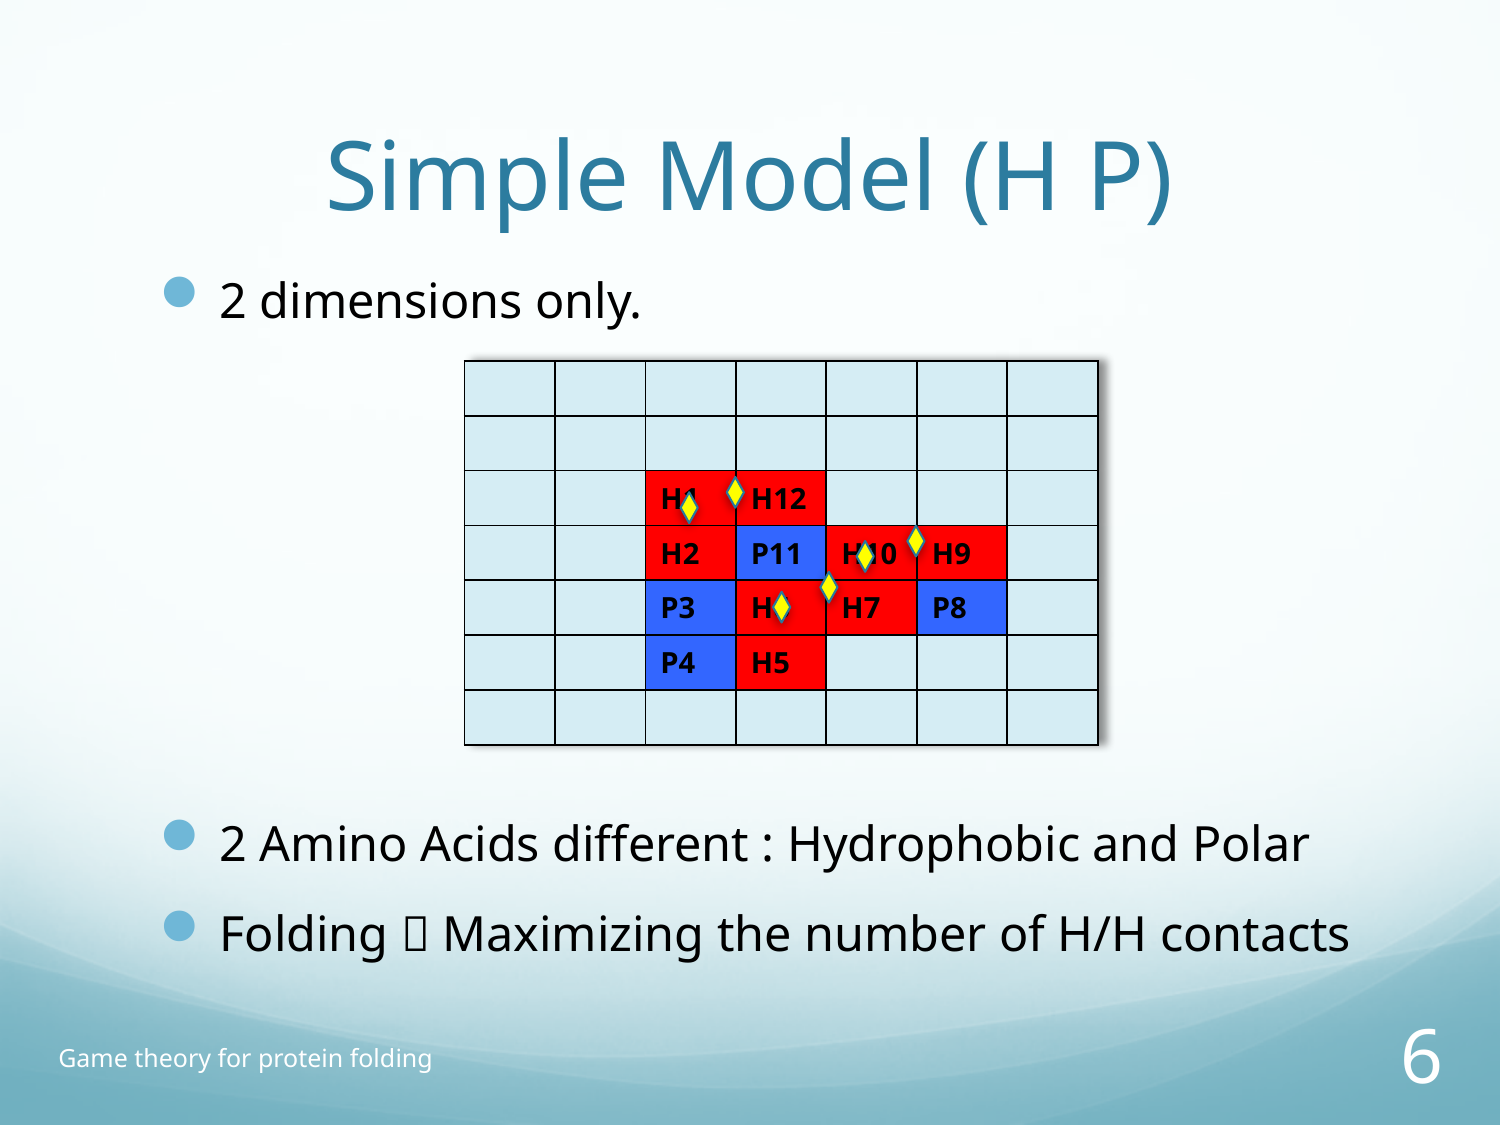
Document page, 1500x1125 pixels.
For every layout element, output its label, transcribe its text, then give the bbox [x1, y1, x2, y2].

table_cell [1008, 691, 1097, 744]
title Simple Model (H P) [90, 17, 1410, 237]
table_cell [646, 691, 735, 744]
table_cell [918, 636, 1006, 689]
table_cell H1 [646, 471, 735, 525]
table_cell P3 [646, 581, 735, 634]
table_header [737, 362, 825, 415]
table_cell H9 [918, 526, 1006, 579]
table_header [465, 362, 554, 415]
table_cell H2 [646, 526, 735, 579]
table_cell [556, 471, 645, 525]
table_cell P4 [646, 636, 735, 689]
table_cell H12 [737, 471, 825, 525]
table_header [918, 362, 1006, 415]
table_cell H6 [737, 581, 825, 634]
table_cell [556, 417, 645, 470]
table_cell [465, 691, 554, 744]
table_cell [1008, 581, 1097, 634]
table_cell [918, 471, 1006, 525]
list 2 dimensions only. 2 Amino Acids different : Hydrophobic and Polar Folding  Maximizing the number of H/H contacts [144, 262, 1410, 975]
table_cell [737, 691, 825, 744]
table_cell [465, 471, 554, 525]
table_cell [556, 691, 645, 744]
table_cell [1008, 417, 1097, 470]
table_cell [1008, 526, 1097, 579]
table_cell [827, 417, 916, 470]
table_cell [556, 526, 645, 579]
table_cell H7 [827, 581, 916, 634]
footer Game theory for protein folding [43, 1029, 838, 1090]
table_cell [465, 581, 554, 634]
text_box [772, 590, 792, 624]
table_cell [827, 636, 916, 689]
text_box [679, 491, 699, 525]
table_cell [646, 417, 735, 470]
table_cell [918, 691, 1006, 744]
table_cell [827, 471, 916, 525]
text_box [906, 524, 926, 558]
text_box [819, 570, 839, 604]
table_header [556, 362, 645, 415]
table_header [1008, 362, 1097, 415]
table_cell [556, 636, 645, 689]
table_cell P11 [737, 526, 825, 579]
table_header [646, 362, 735, 415]
table_cell [737, 417, 825, 470]
text_box [725, 475, 745, 509]
slide_number 6 [1295, 1029, 1459, 1090]
table_cell [827, 691, 916, 744]
table_cell [556, 581, 645, 634]
table_cell [918, 417, 1006, 470]
table_cell [465, 417, 554, 470]
table_cell [465, 636, 554, 689]
table_header [827, 362, 916, 415]
text_box [855, 539, 875, 573]
table_cell H5 [737, 636, 825, 689]
table_cell [465, 526, 554, 579]
table_cell P8 [918, 581, 1006, 634]
table_cell H10 [827, 526, 916, 579]
table_cell [1008, 636, 1097, 689]
table_cell [1008, 471, 1097, 525]
